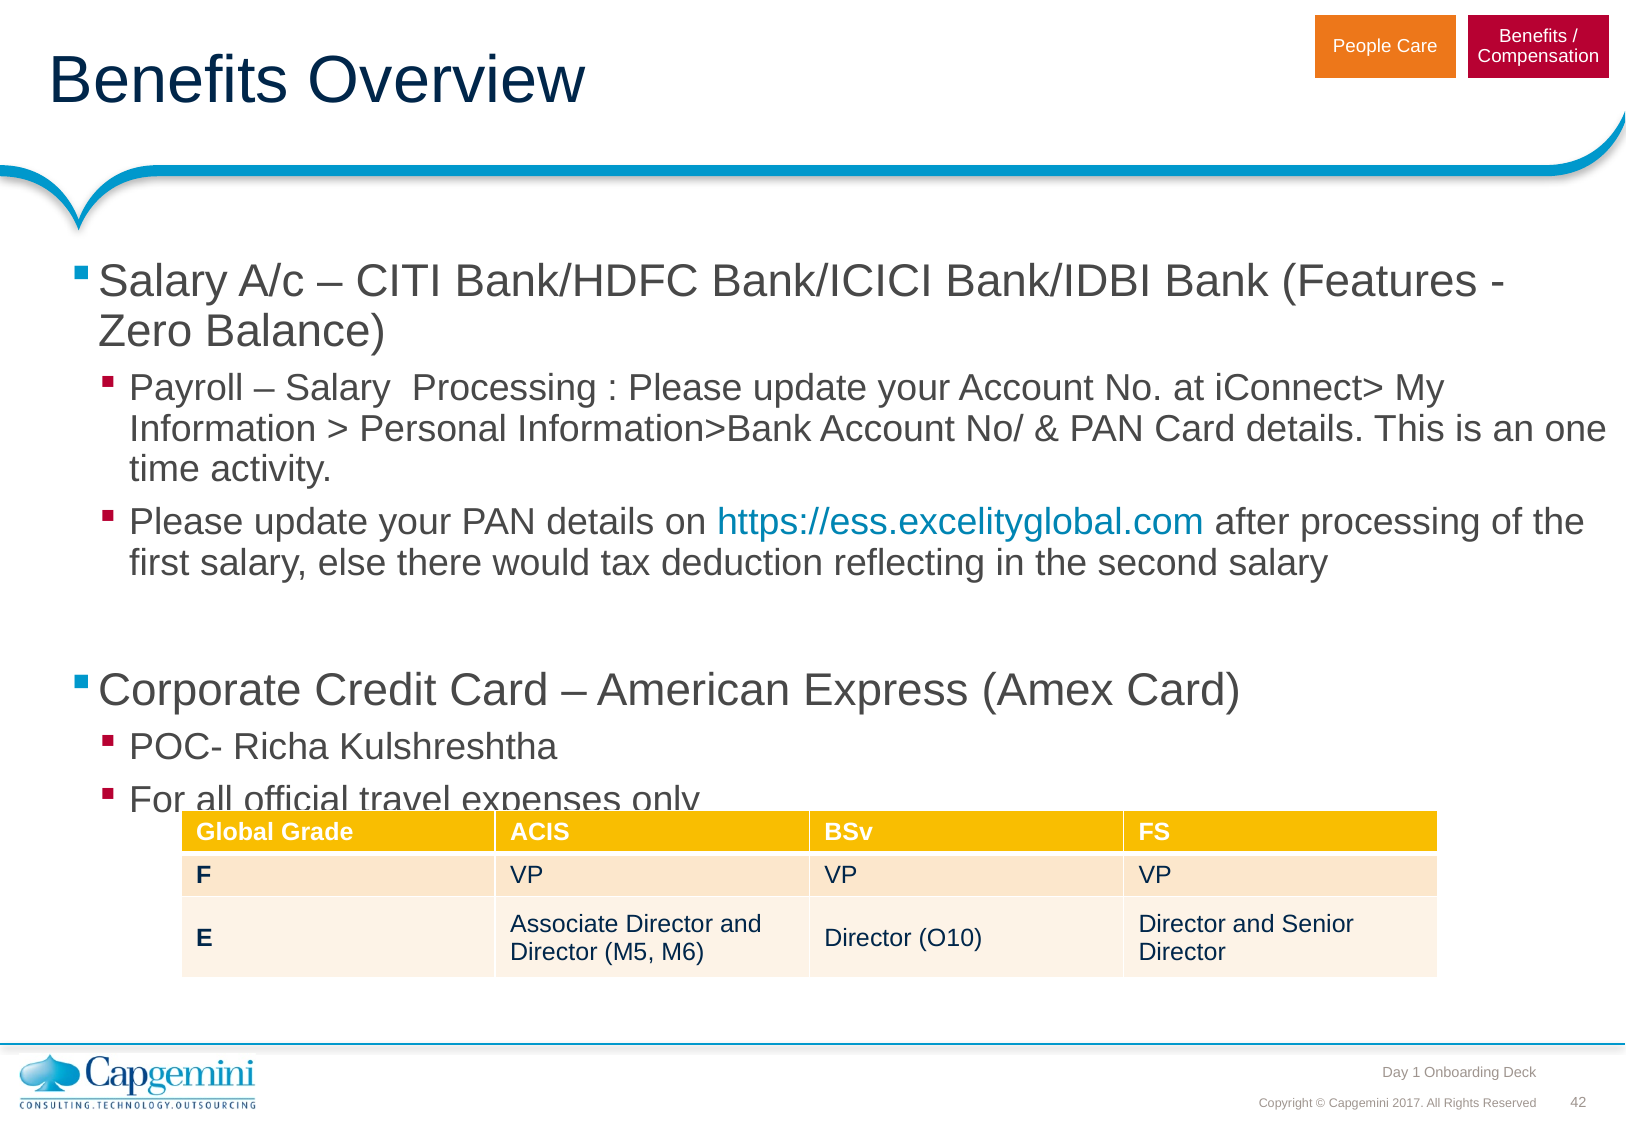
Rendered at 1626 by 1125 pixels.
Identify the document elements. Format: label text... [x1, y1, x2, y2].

table_cell Associate Director and Director (M5, M6) [496, 897, 809, 977]
table_header ACIS [496, 811, 809, 851]
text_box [1465, 12, 1612, 80]
table_cell VP [496, 856, 809, 896]
table_cell E [182, 897, 494, 977]
title Benefits Overview [0, 0, 1625, 165]
table_cell F [182, 856, 494, 896]
table_cell VP [810, 856, 1123, 896]
list Salary A/c – CITI Bank/HDFC Bank/ICICI Bank/IDBI Bank (Features - Zero Balance) Payroll – Salary Processing : Please update your Account No. at iConnect> My Information > Personal Information>Bank Account No/ & PAN Card details. This is an one time activity. Please update your PAN details on https://ess.excelityglobal.com after processing of the first salary, else there would tax deduction reflecting in the second salary Corporate Credit Card – American Express (Amex Card) POC- Richa Kulshreshtha For all official travel expenses only [53, 245, 1625, 1007]
table_cell Director and Senior Director [1124, 897, 1437, 977]
table_cell VP [1124, 856, 1437, 896]
table_header BSv [810, 811, 1123, 851]
table_header Global Grade [182, 811, 494, 851]
table_cell Director (O10) [810, 897, 1123, 977]
table_header FS [1124, 811, 1437, 851]
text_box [1312, 12, 1459, 80]
picture [19, 1053, 256, 1110]
